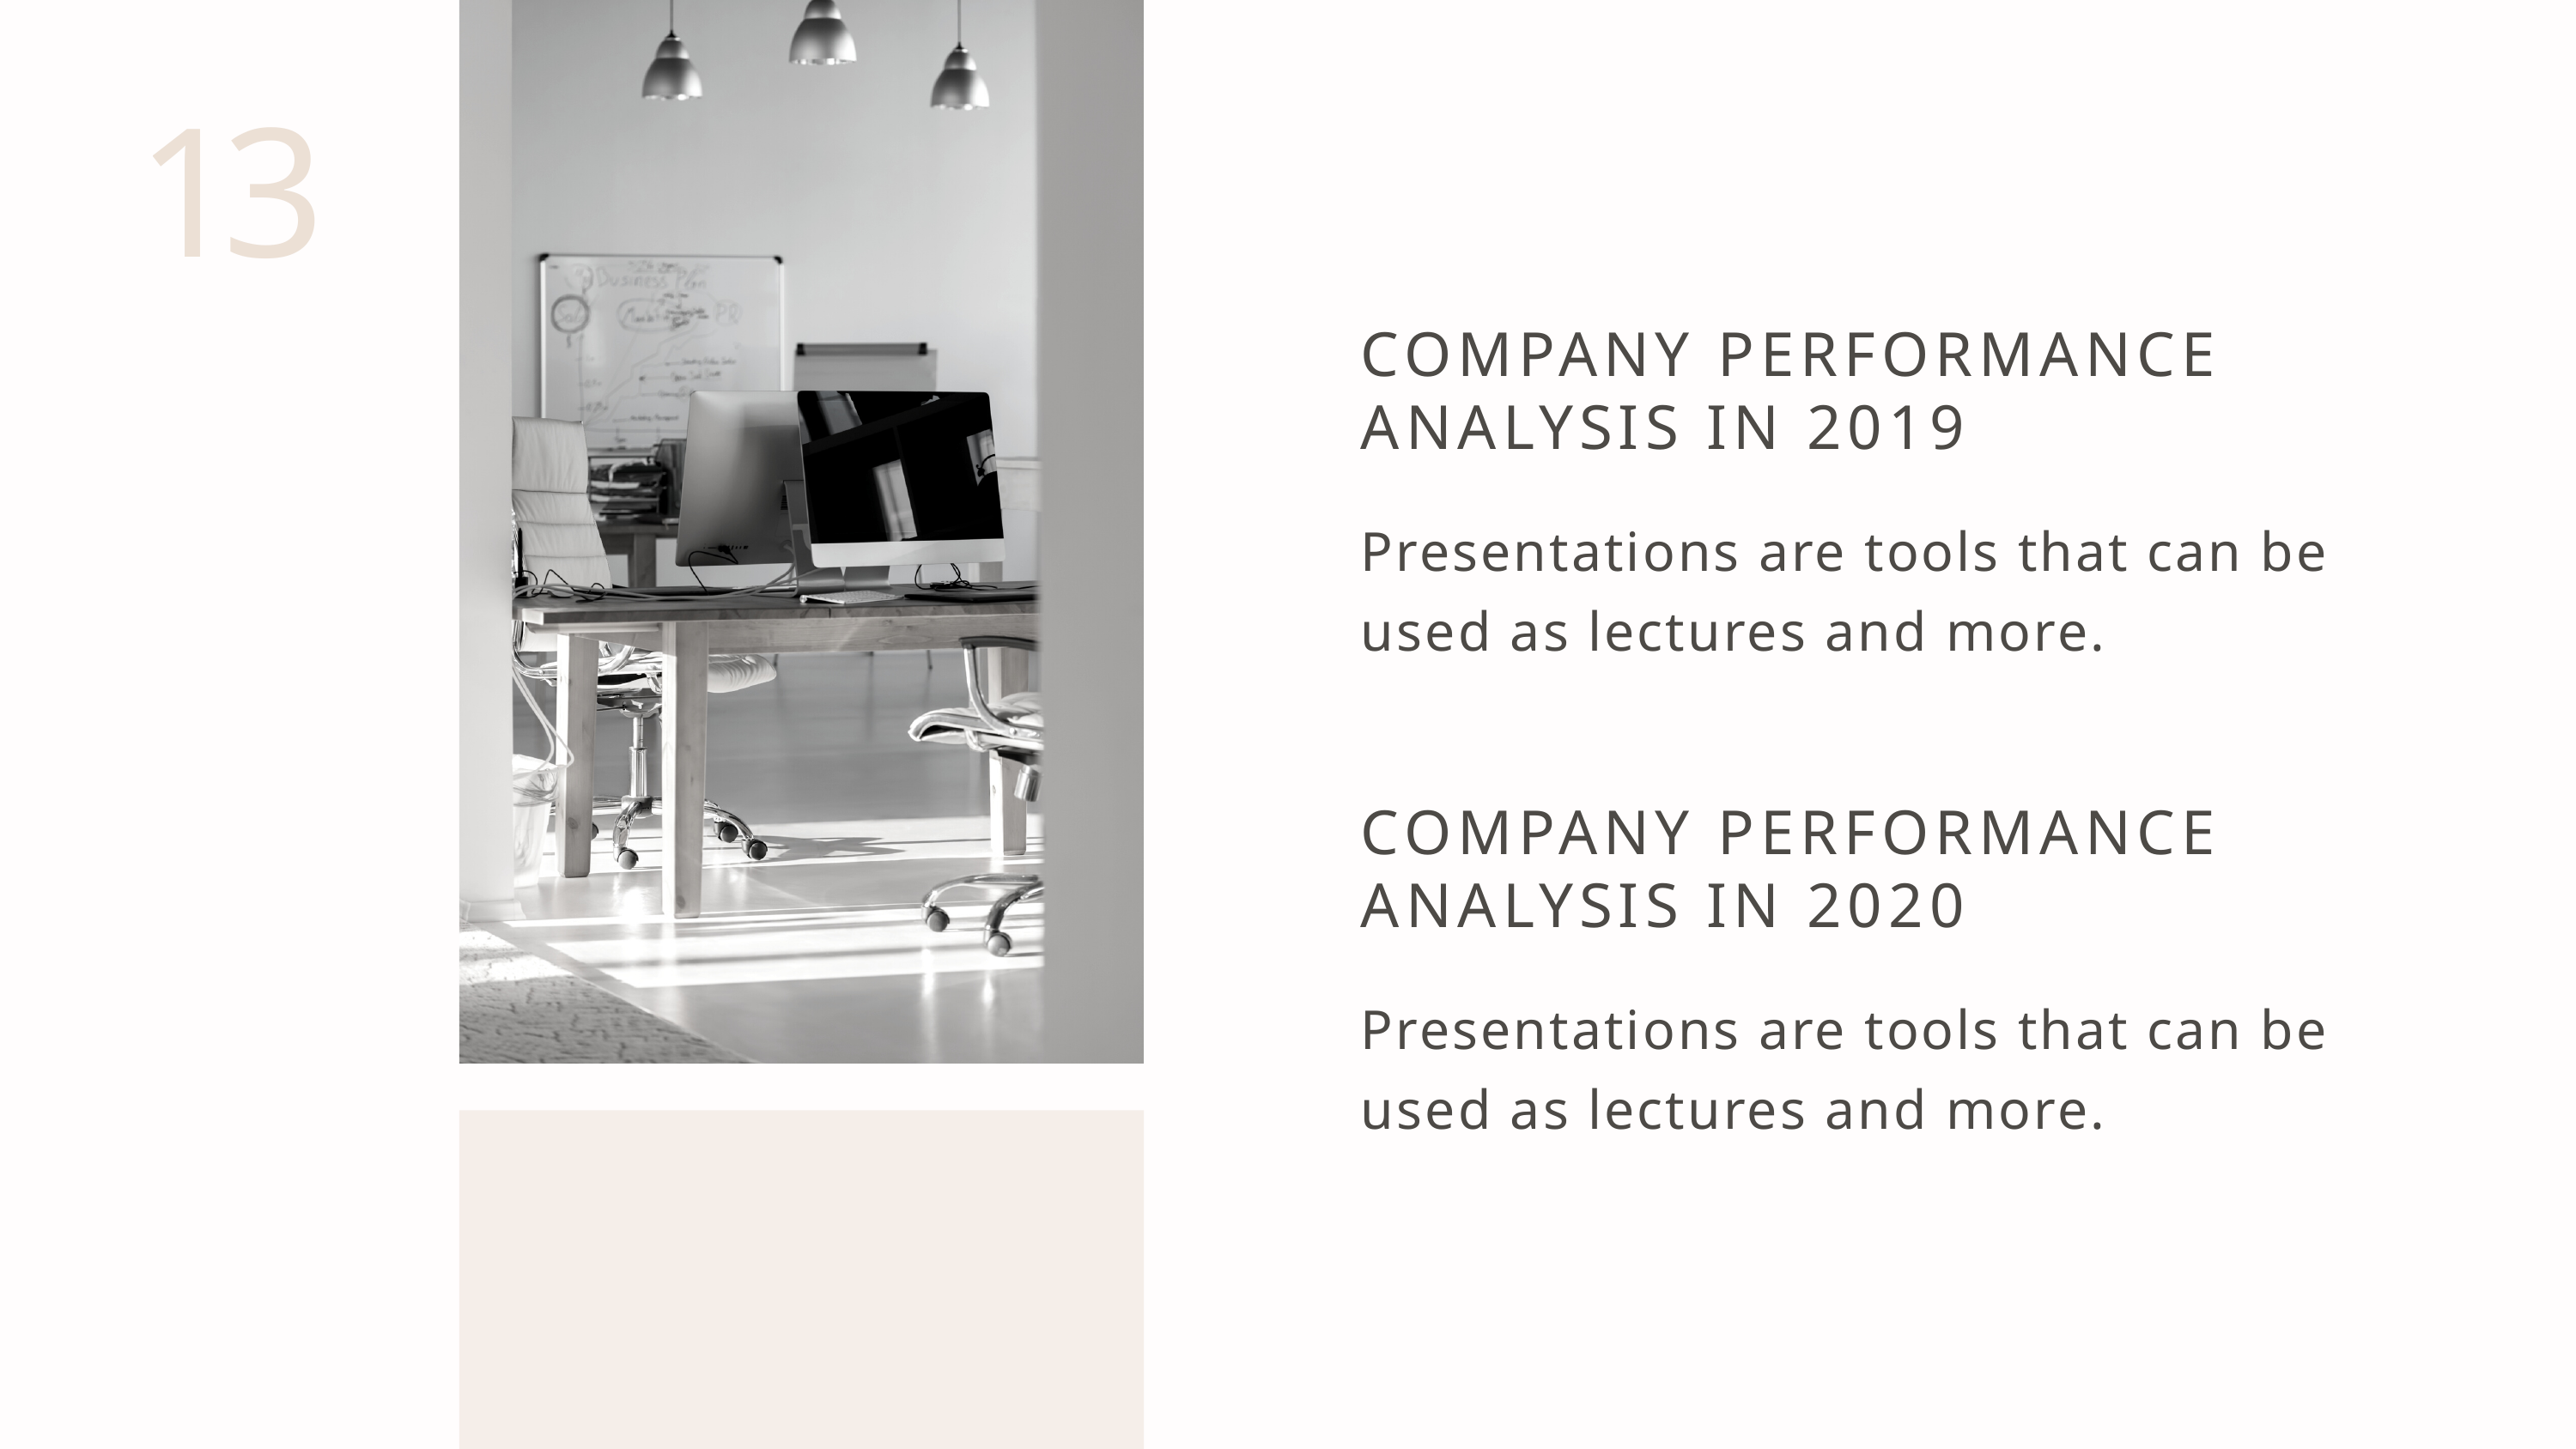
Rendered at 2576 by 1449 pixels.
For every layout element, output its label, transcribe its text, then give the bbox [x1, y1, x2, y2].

text_box 13 [127, 103, 335, 294]
text_box [459, 1110, 1145, 1449]
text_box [1360, 314, 2360, 1134]
picture [459, 0, 1145, 1064]
